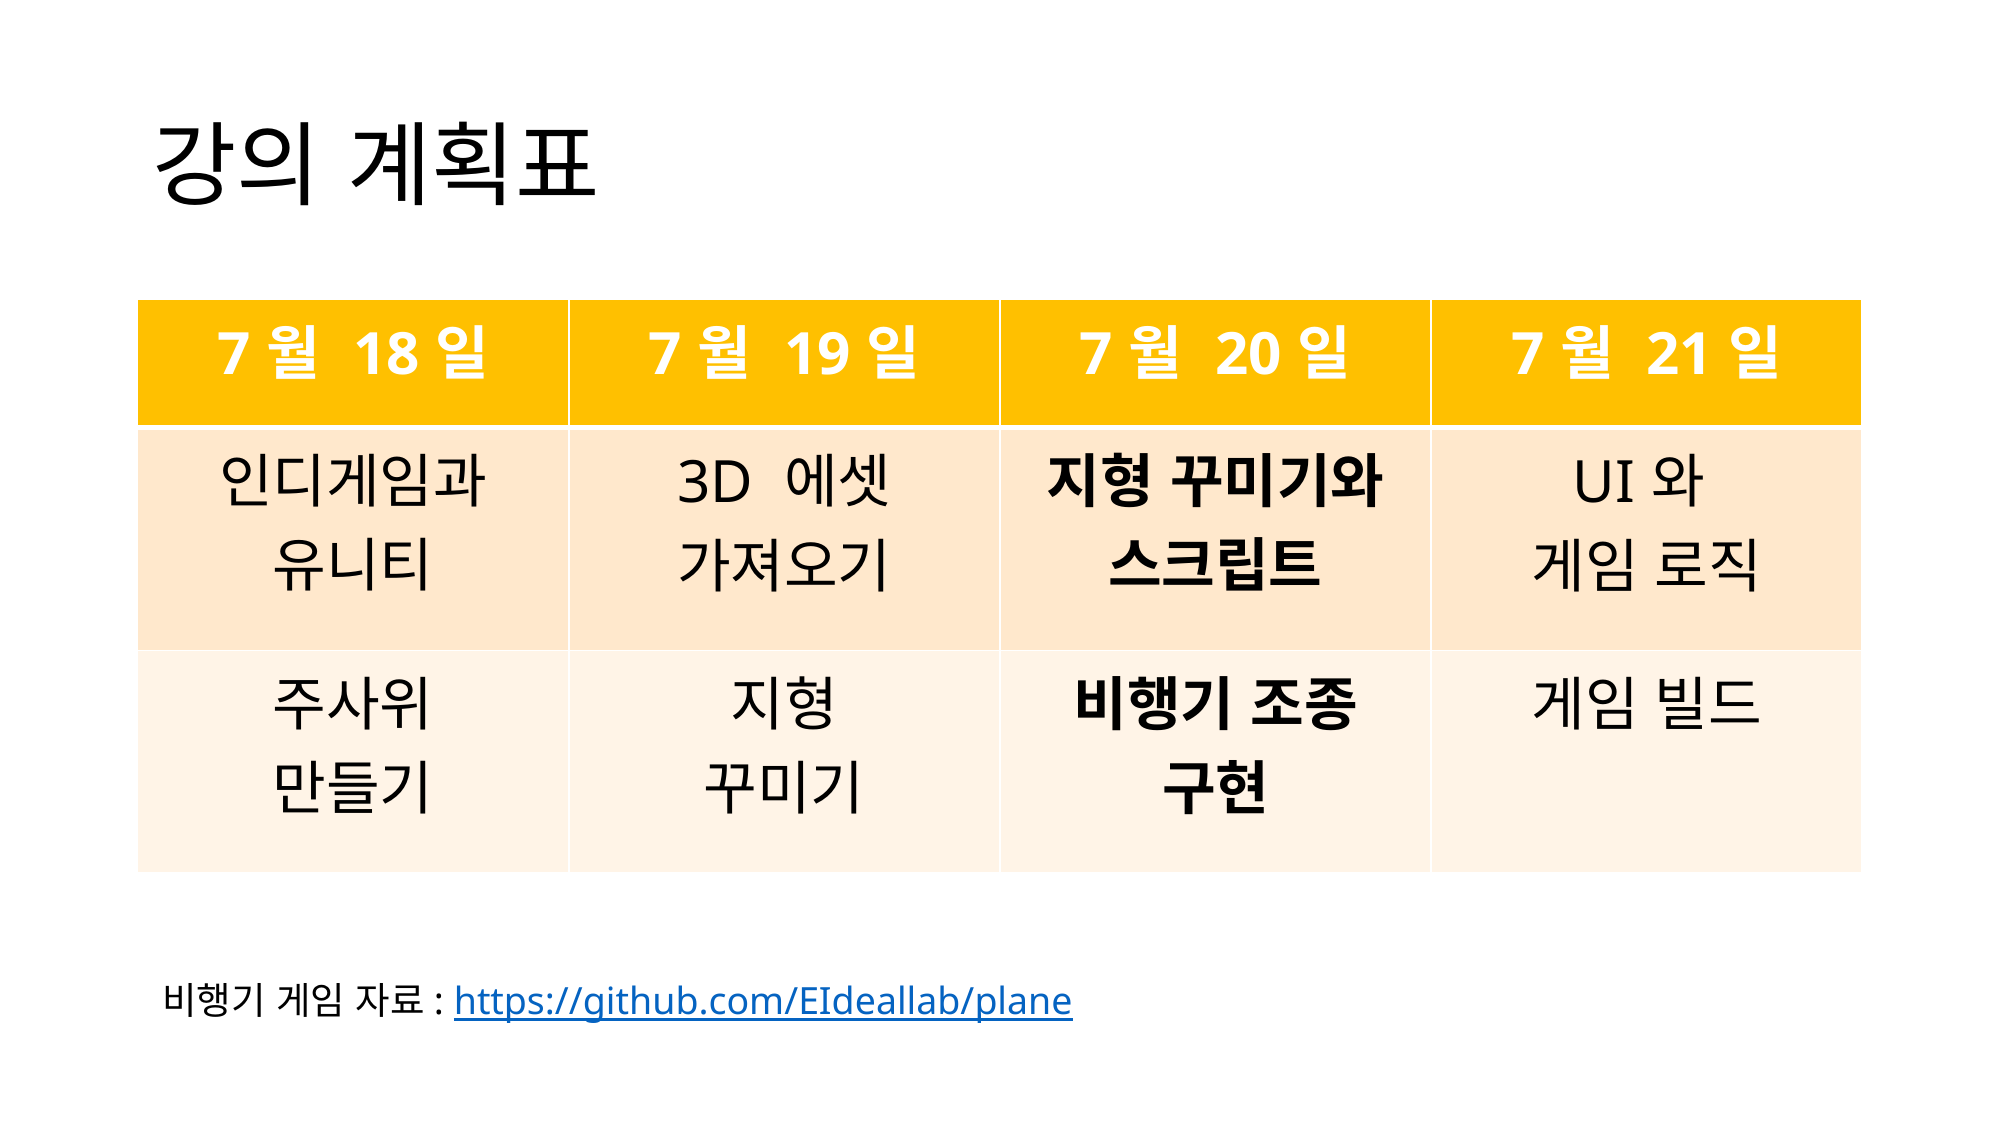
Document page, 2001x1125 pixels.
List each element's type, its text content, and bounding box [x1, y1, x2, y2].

table_cell 주사위 만들기 [138, 651, 568, 872]
table_cell 지형 꾸미기 [570, 651, 999, 872]
table_cell 지형 꾸미기와 스크립트 [1001, 430, 1430, 650]
table_cell 3D 에셋 가져오기 [570, 430, 999, 650]
table_header 7월 18일 [138, 300, 568, 425]
title 강의 계획표 [137, 59, 1863, 278]
text_box 비행기 게임 자료: https://github.com/EIdeallab/plane [147, 970, 1088, 1036]
table_header 7월 21일 [1432, 300, 1861, 425]
table_header 7월 19일 [570, 300, 999, 425]
table_header 7월 20일 [1001, 300, 1430, 425]
table_cell UI와 게임 로직 [1432, 430, 1861, 650]
table_cell 인디게임과 유니티 [138, 430, 568, 650]
table_cell 비행기 조종 구현 [1001, 651, 1430, 872]
table_cell 게임 빌드 [1432, 651, 1861, 872]
